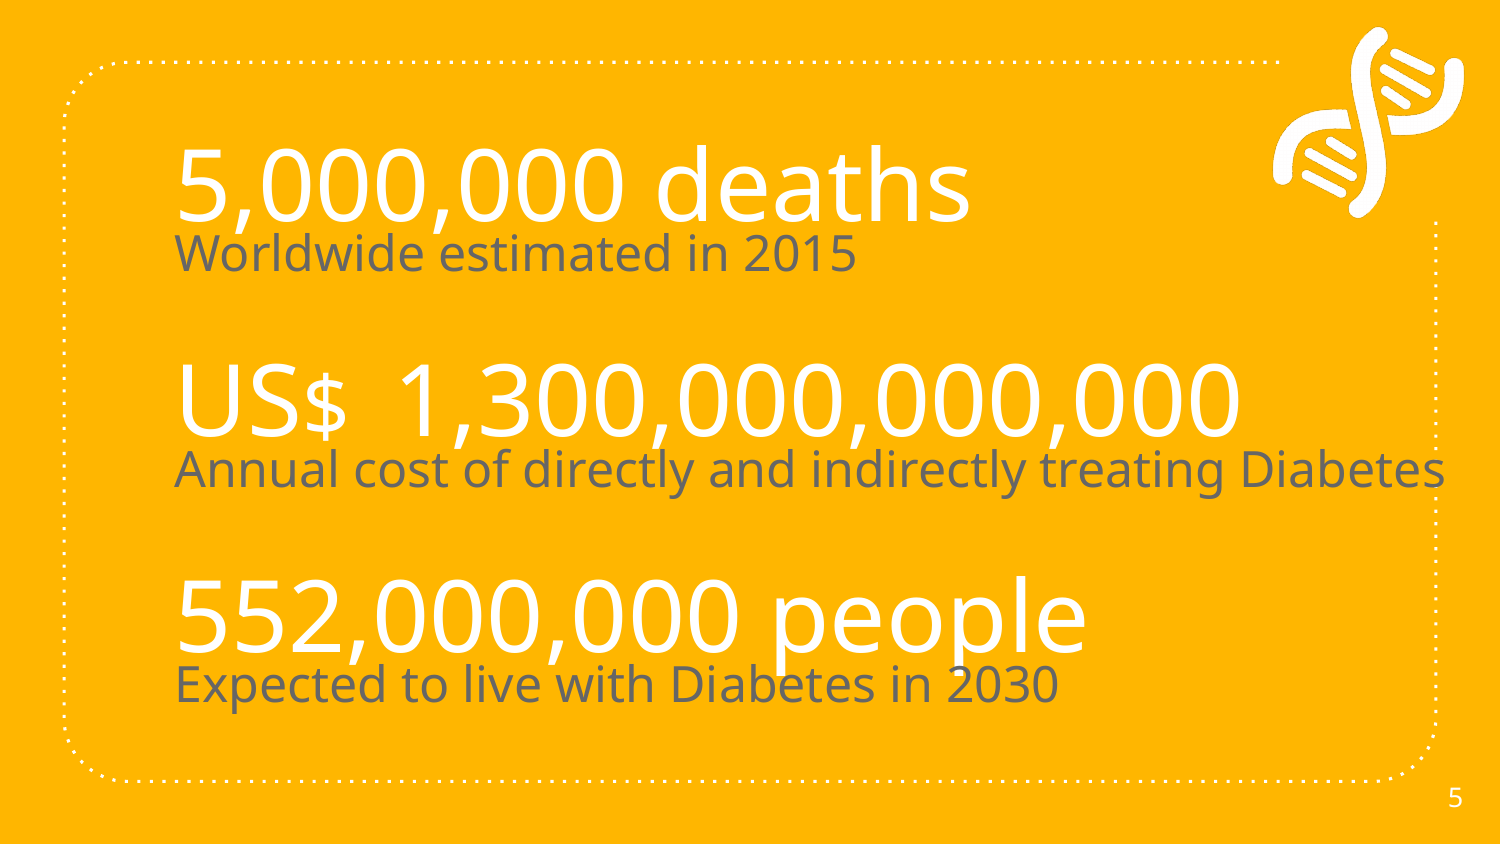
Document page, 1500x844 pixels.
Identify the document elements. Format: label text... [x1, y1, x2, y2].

subtitle Worldwide estimated in 2015 [159, 206, 1341, 283]
title 552,000,000 people [159, 537, 1341, 637]
title US$ 1,300,000,000,000 [159, 321, 1341, 422]
slide_number 5 [1411, 753, 1500, 844]
subtitle Annual cost of directly and indirectly treating Diabetes [159, 422, 1464, 499]
picture [1308, 14, 1429, 229]
title 5,000,000 deaths [159, 106, 1303, 206]
subtitle Expected to live with Diabetes in 2030 [159, 637, 1341, 714]
